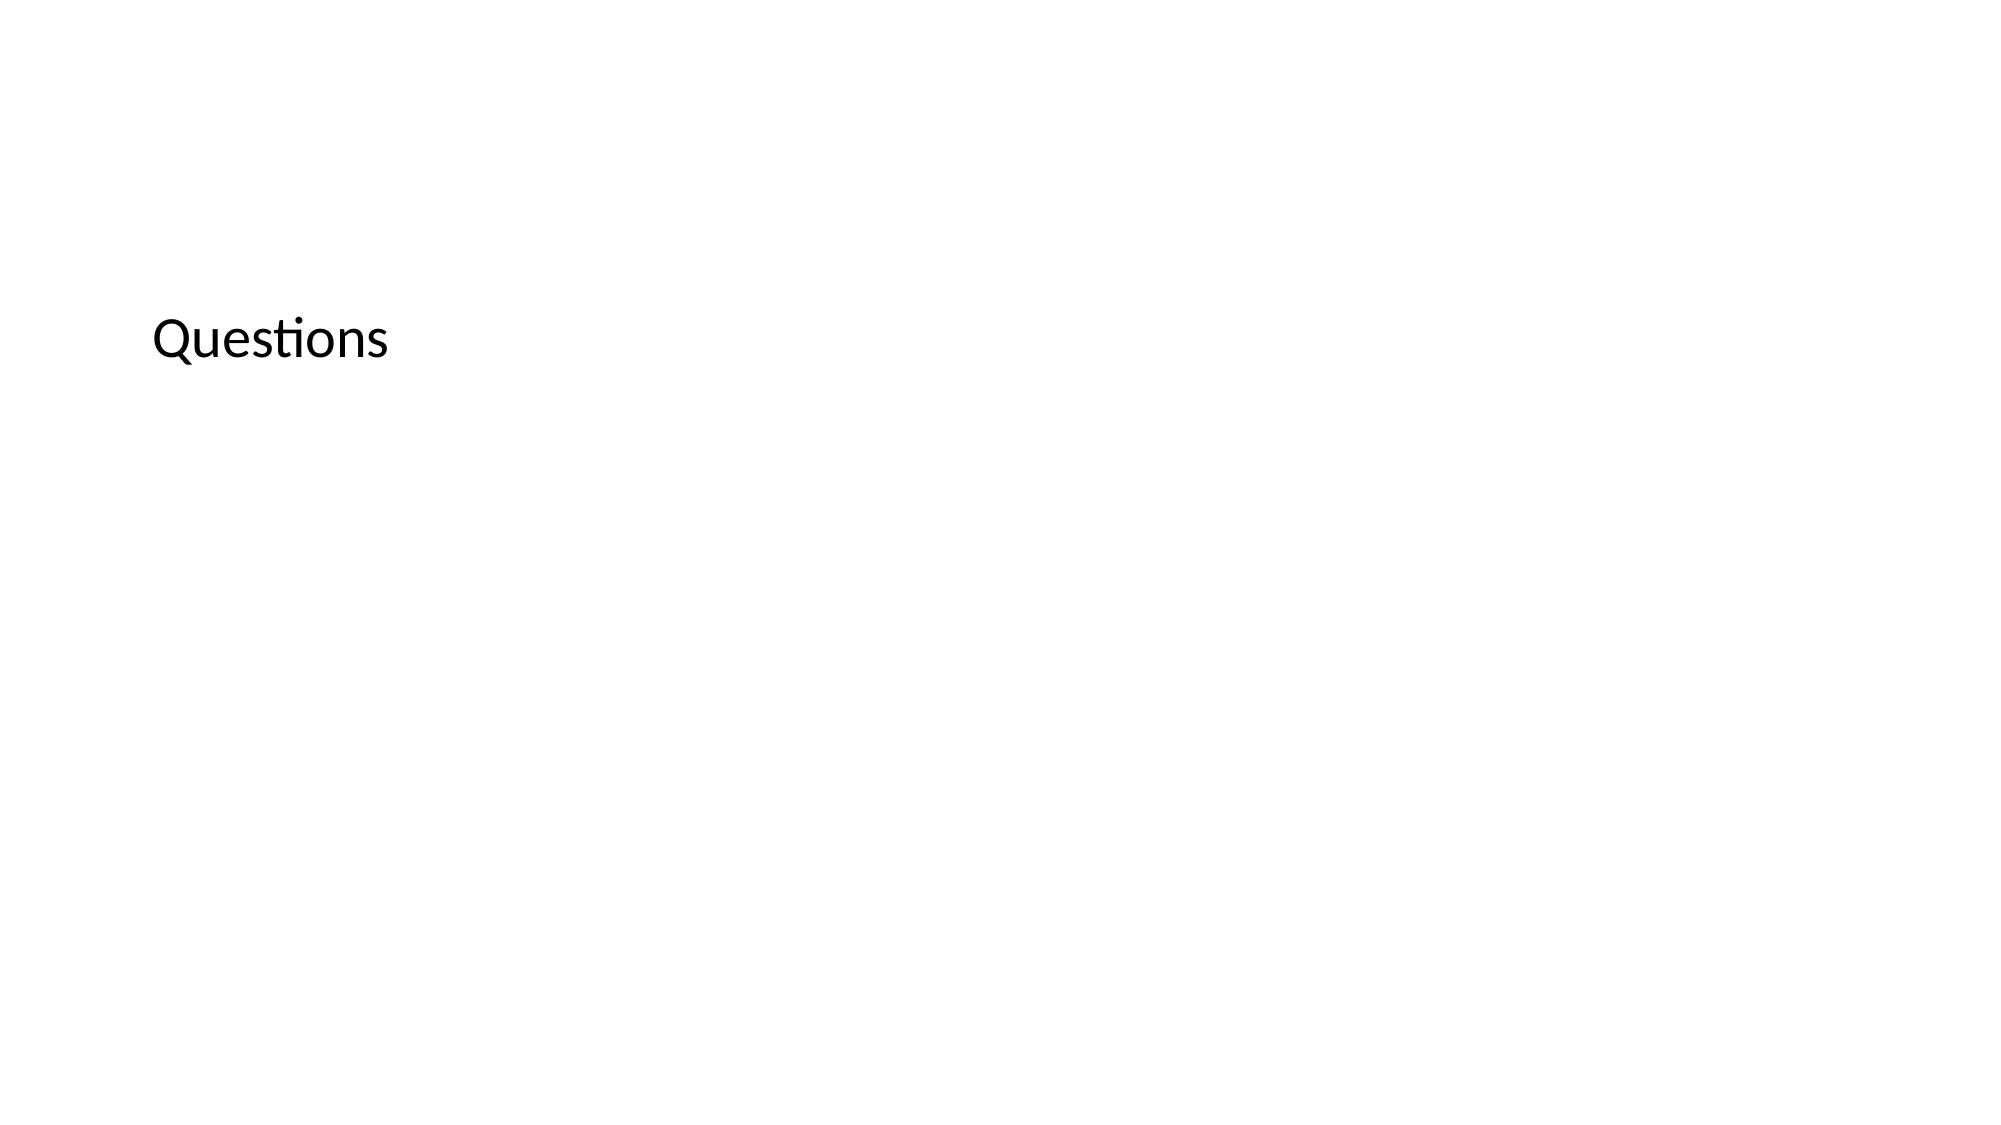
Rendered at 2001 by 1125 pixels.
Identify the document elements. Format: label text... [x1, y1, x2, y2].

list Questions [137, 299, 1863, 1014]
